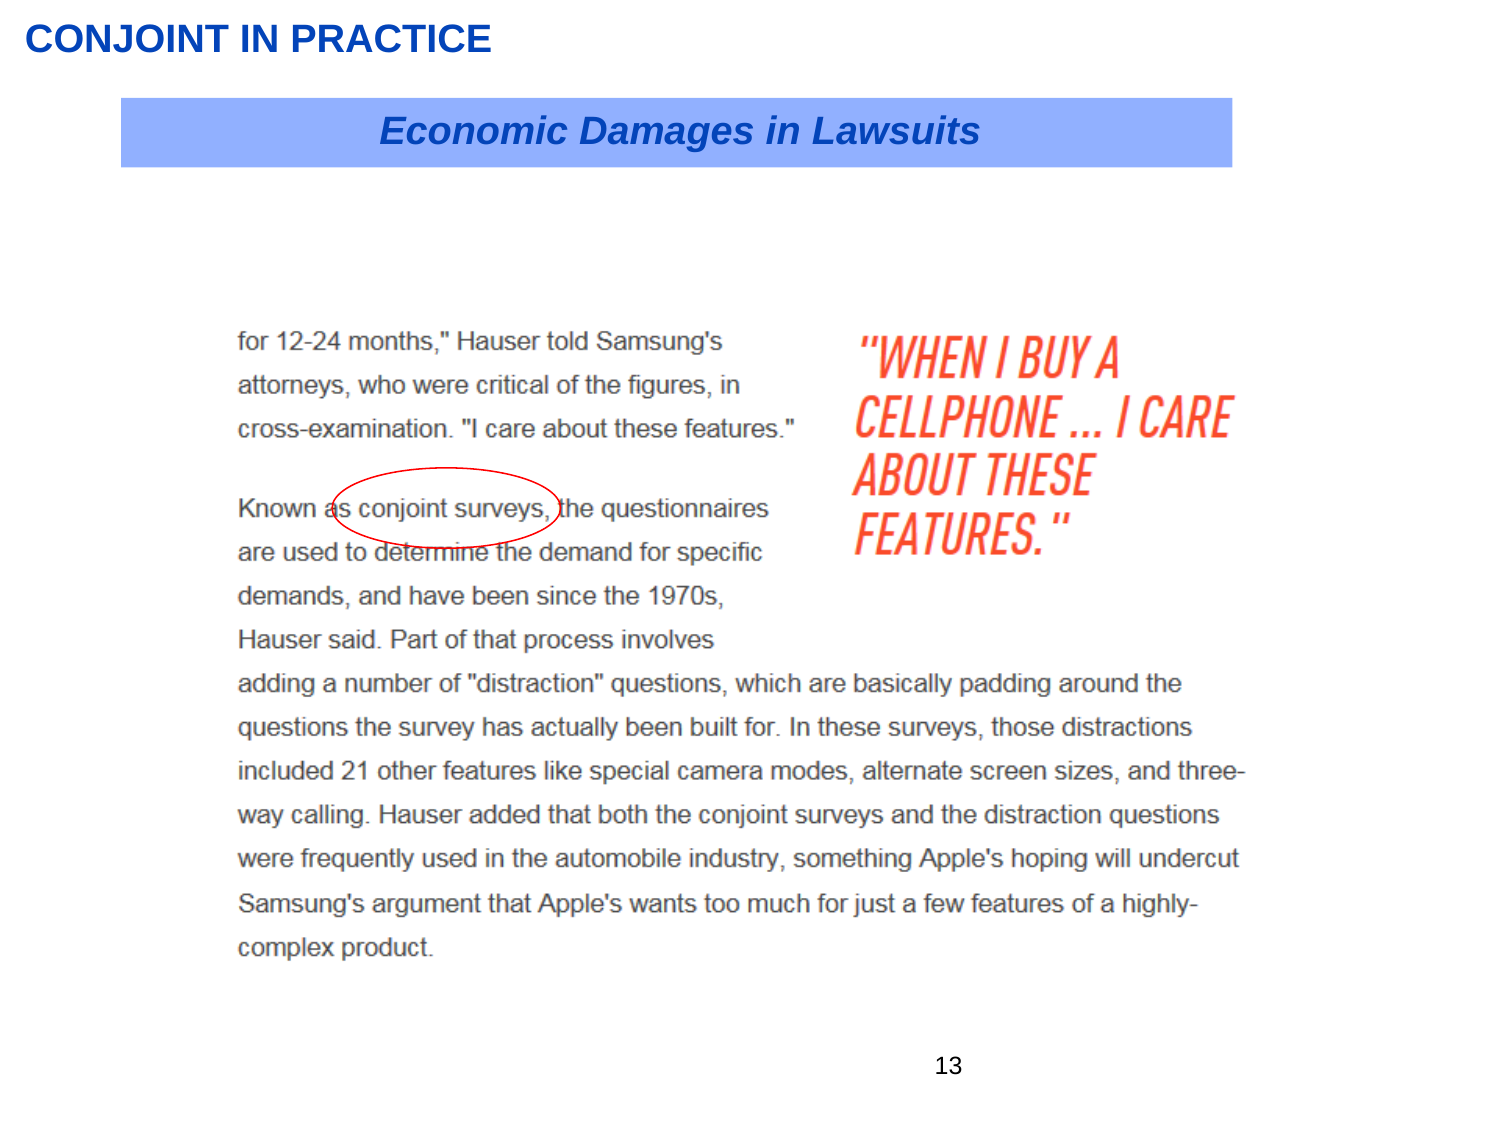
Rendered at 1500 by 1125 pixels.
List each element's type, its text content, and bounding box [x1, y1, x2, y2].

picture [211, 318, 1284, 989]
text_box [121, 97, 1233, 168]
text_box Economic Damages in Lawsuits [147, 105, 1214, 153]
slide_number 12 [612, 1049, 963, 1111]
title CONJOINT IN PRACTICE [24, 12, 1426, 62]
